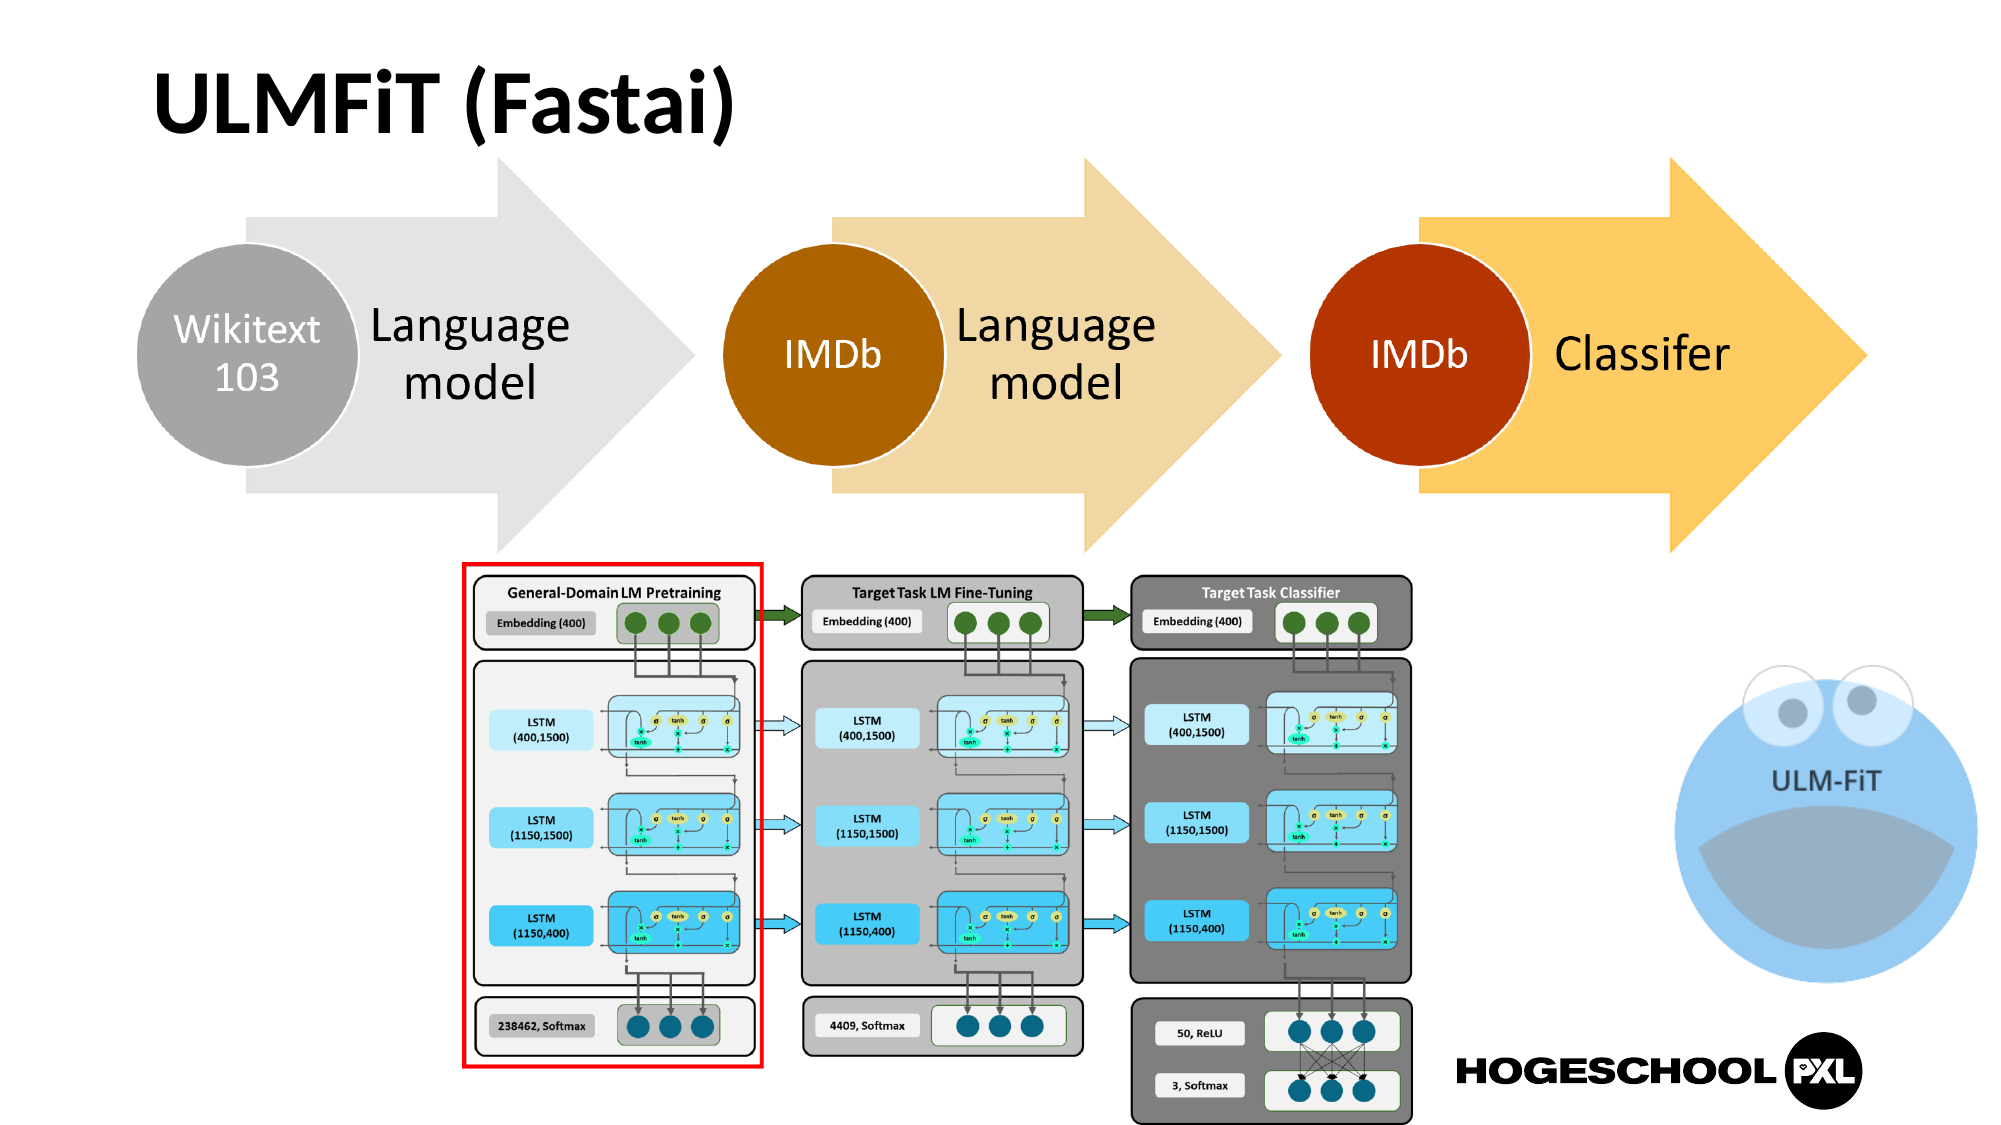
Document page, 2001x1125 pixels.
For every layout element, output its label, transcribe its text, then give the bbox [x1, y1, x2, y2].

title ULMFiT (Fastai) [137, 0, 1863, 149]
picture [1665, 626, 2000, 1001]
picture [124, 149, 1875, 1125]
